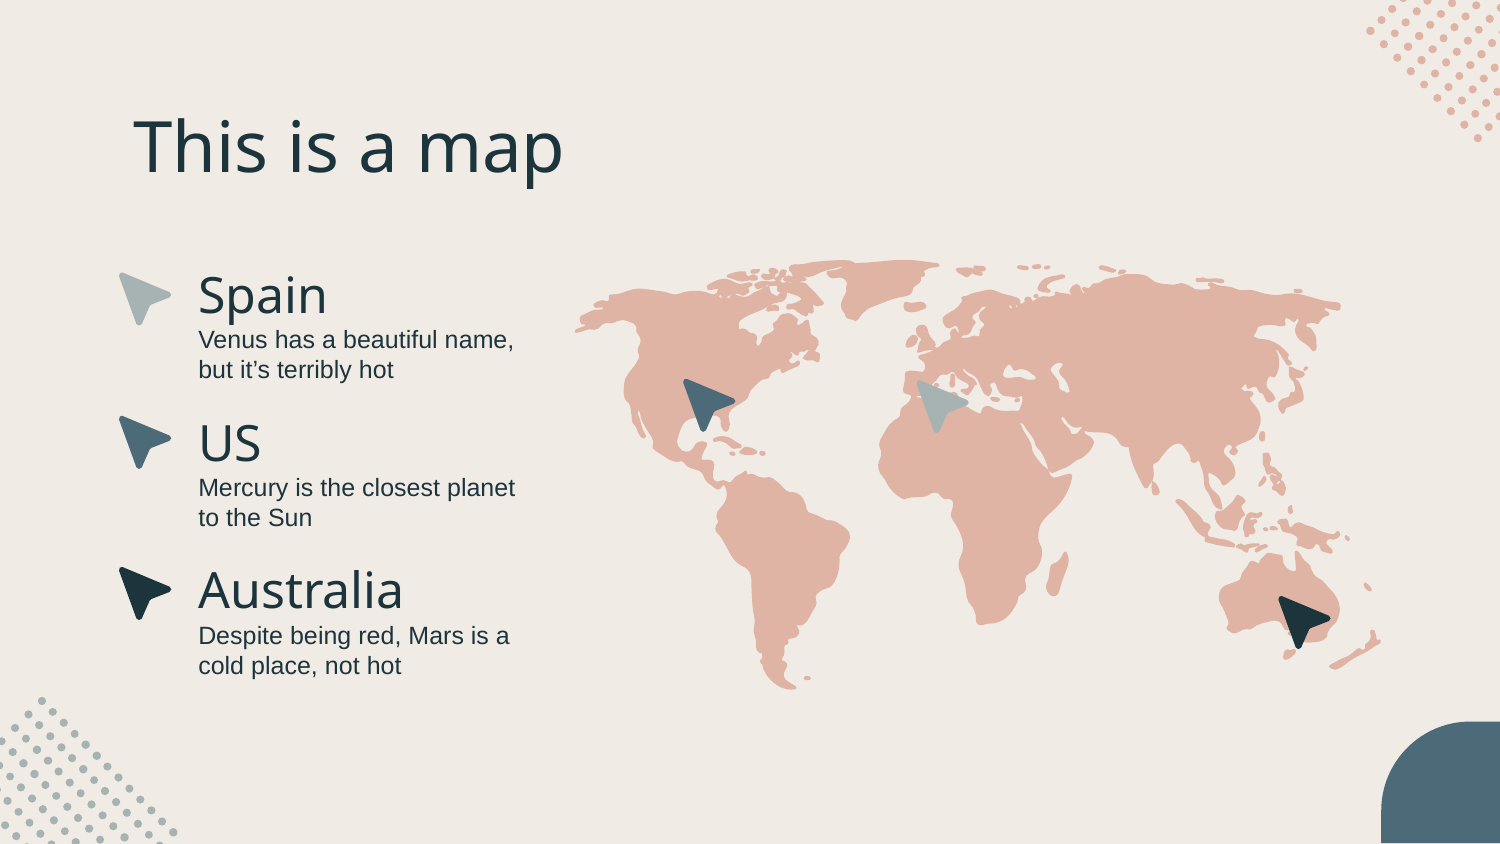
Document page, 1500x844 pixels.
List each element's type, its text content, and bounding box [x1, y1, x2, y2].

text_box Venus has a beautiful name, but it’s terribly hot [183, 308, 535, 403]
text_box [573, 259, 1382, 690]
text_box US [183, 409, 535, 456]
text_box Australia [183, 557, 535, 604]
text_box Despite being red, Mars is a cold place, not hot [183, 604, 535, 698]
text_box Spain [183, 261, 535, 308]
text_box Mercury is the closest planet to the Sun [183, 456, 536, 551]
text_box [119, 415, 172, 470]
text_box [119, 566, 172, 621]
title This is a map [118, 90, 1382, 208]
text_box [119, 272, 172, 326]
